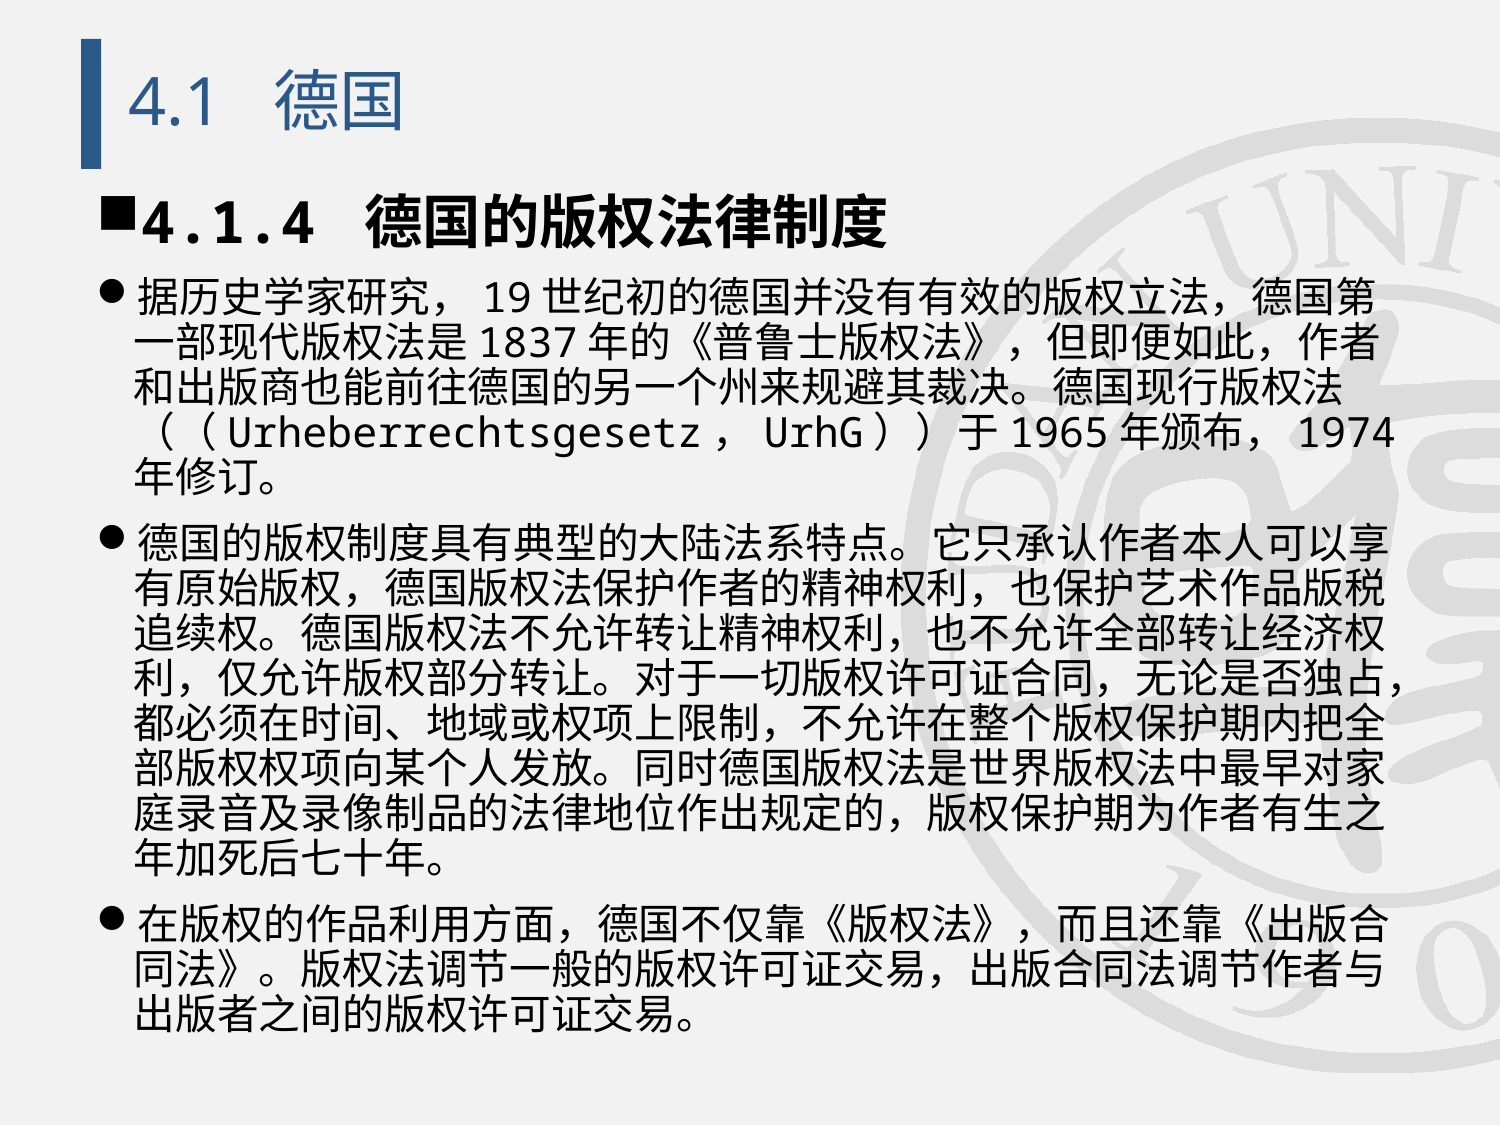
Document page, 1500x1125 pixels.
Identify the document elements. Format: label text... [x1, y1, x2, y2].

title 4.1 德国 [113, 49, 1387, 159]
list 4.1.4 德国的版权法律制度 据历史学家研究，19世纪初的德国并没有有效的版权立法，德国第一部现代版权法是1837年的《普鲁士版权法》，但即便如此，作者和出版商也能前往德国的另一个州来规避其裁决。德国现行版权法（（Urheberrechtsgesetz，UrhG））于1965年颁布，1974年修订。 德国的版权制度具有典型的大陆法系特点。它只承认作者本人可以享有原始版权，德国版权法保护作者的精神权利，也保护艺术作品版税追续权。德国版权法不允许转让精神权利，也不允许全部转让经济权利，仅允许版权部分转让。对于一切版权许可证合同，无论是否独占，都必须在时间、地域或权项上限制，不允许在整个版权保护期内把全部版权权项向某个人发放。同时德国版权法是世界版权法中最早对家庭录音及录像制品的法律地位作出规定的，版权保护期为作者有生之年加死后七十年。 在版权的作品利用方面，德国不仅靠《版权法》，而且还靠《出版合同法》。版权法调节一般的版权许可证交易，出版合同法调节作者与出版者之间的版权许可证交易。 [81, 185, 1417, 1059]
